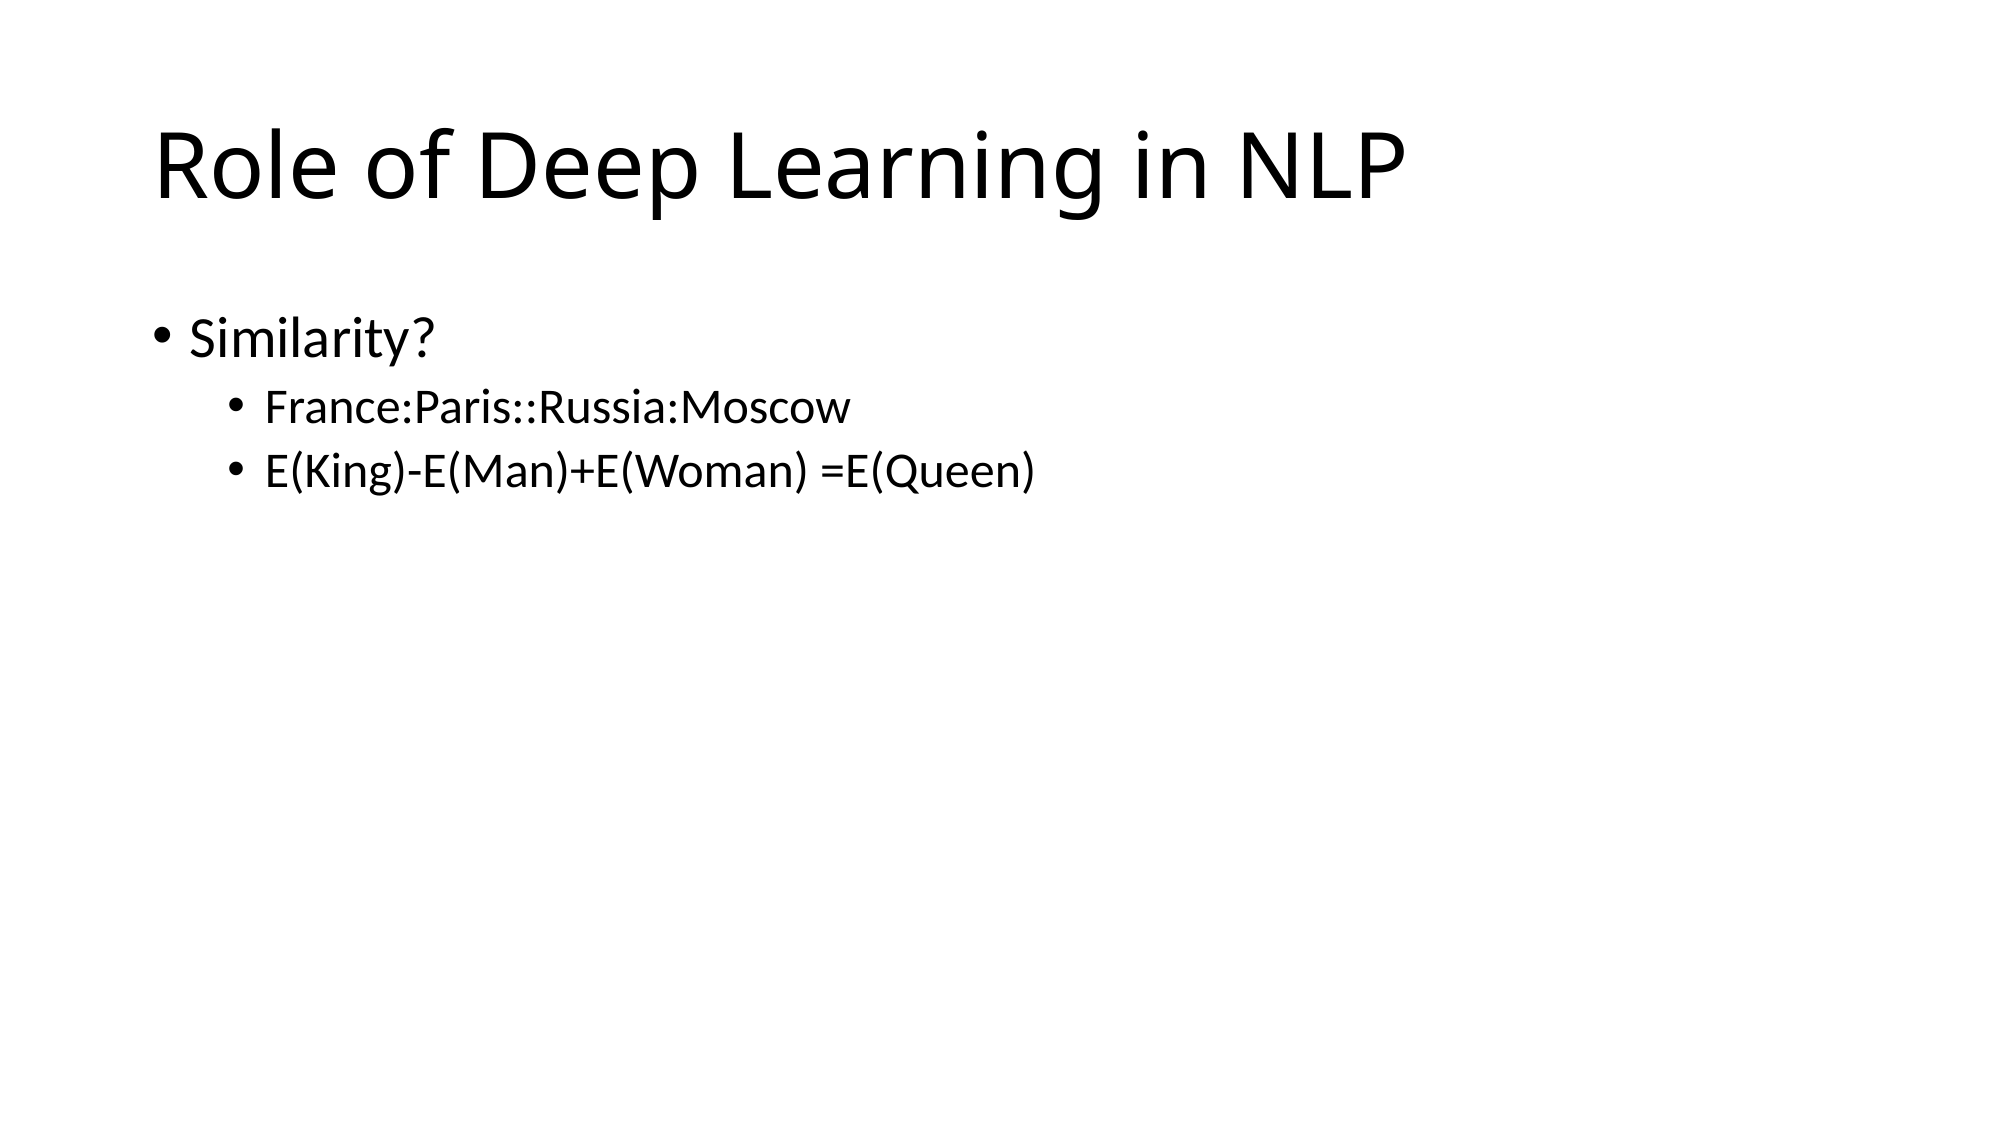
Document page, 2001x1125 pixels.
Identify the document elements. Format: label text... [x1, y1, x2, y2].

title Role of Deep Learning in NLP [137, 59, 1863, 278]
list Similarity? France:Paris::Russia:Moscow E(King)-E(Man)+E(Woman) =E(Queen) [137, 299, 1863, 1014]
